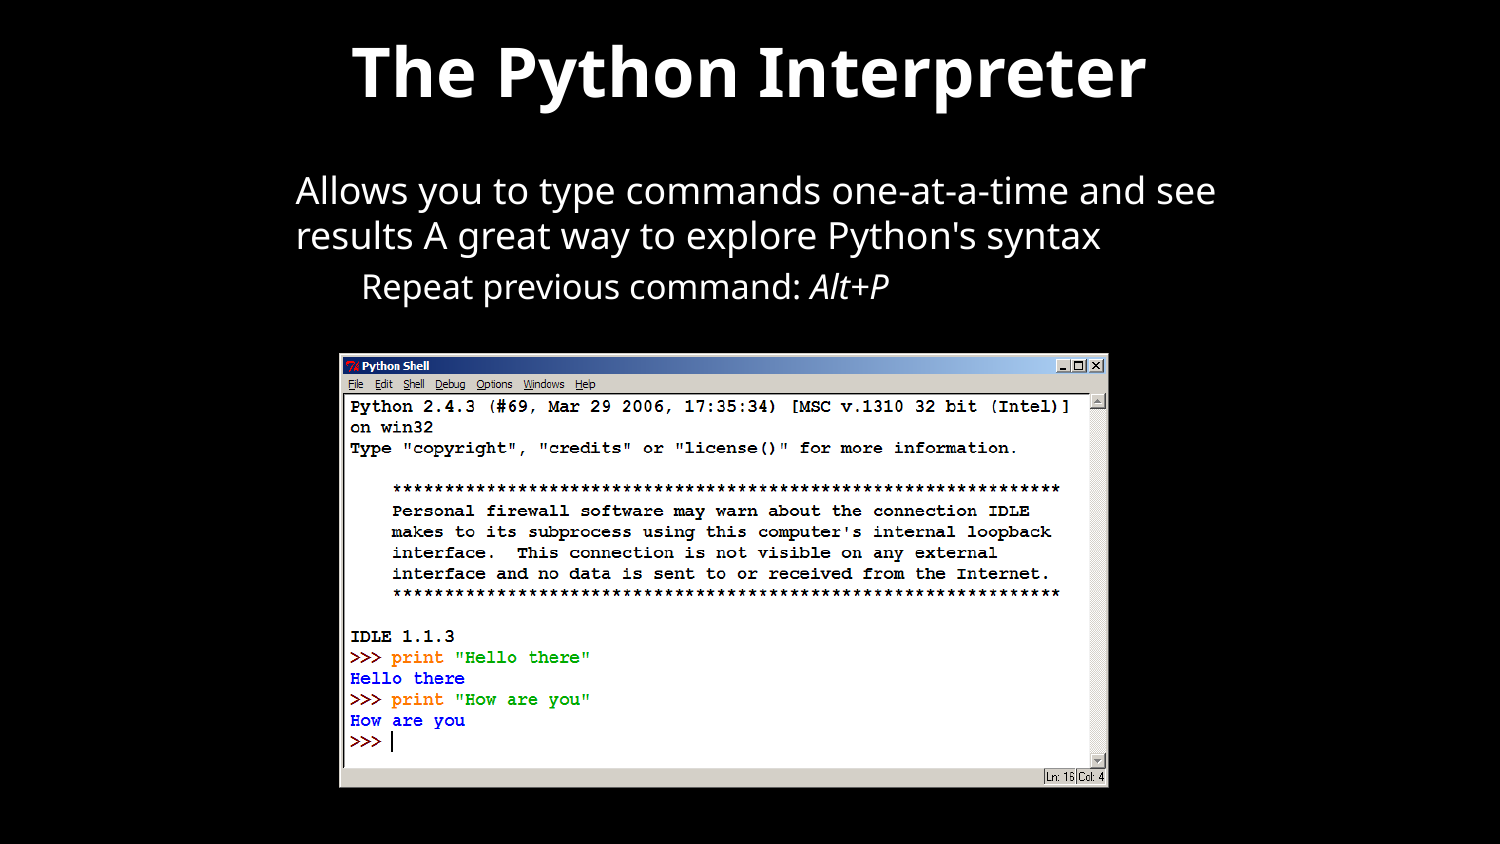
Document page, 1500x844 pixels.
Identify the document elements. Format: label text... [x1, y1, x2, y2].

picture [339, 353, 1109, 788]
text_box Allows you to type commands one-at-a-time and see results A great way to explore Python's syntax Repeat previous command: Alt+P [224, 159, 1294, 769]
text_box The Python Interpreter [243, 0, 1257, 141]
